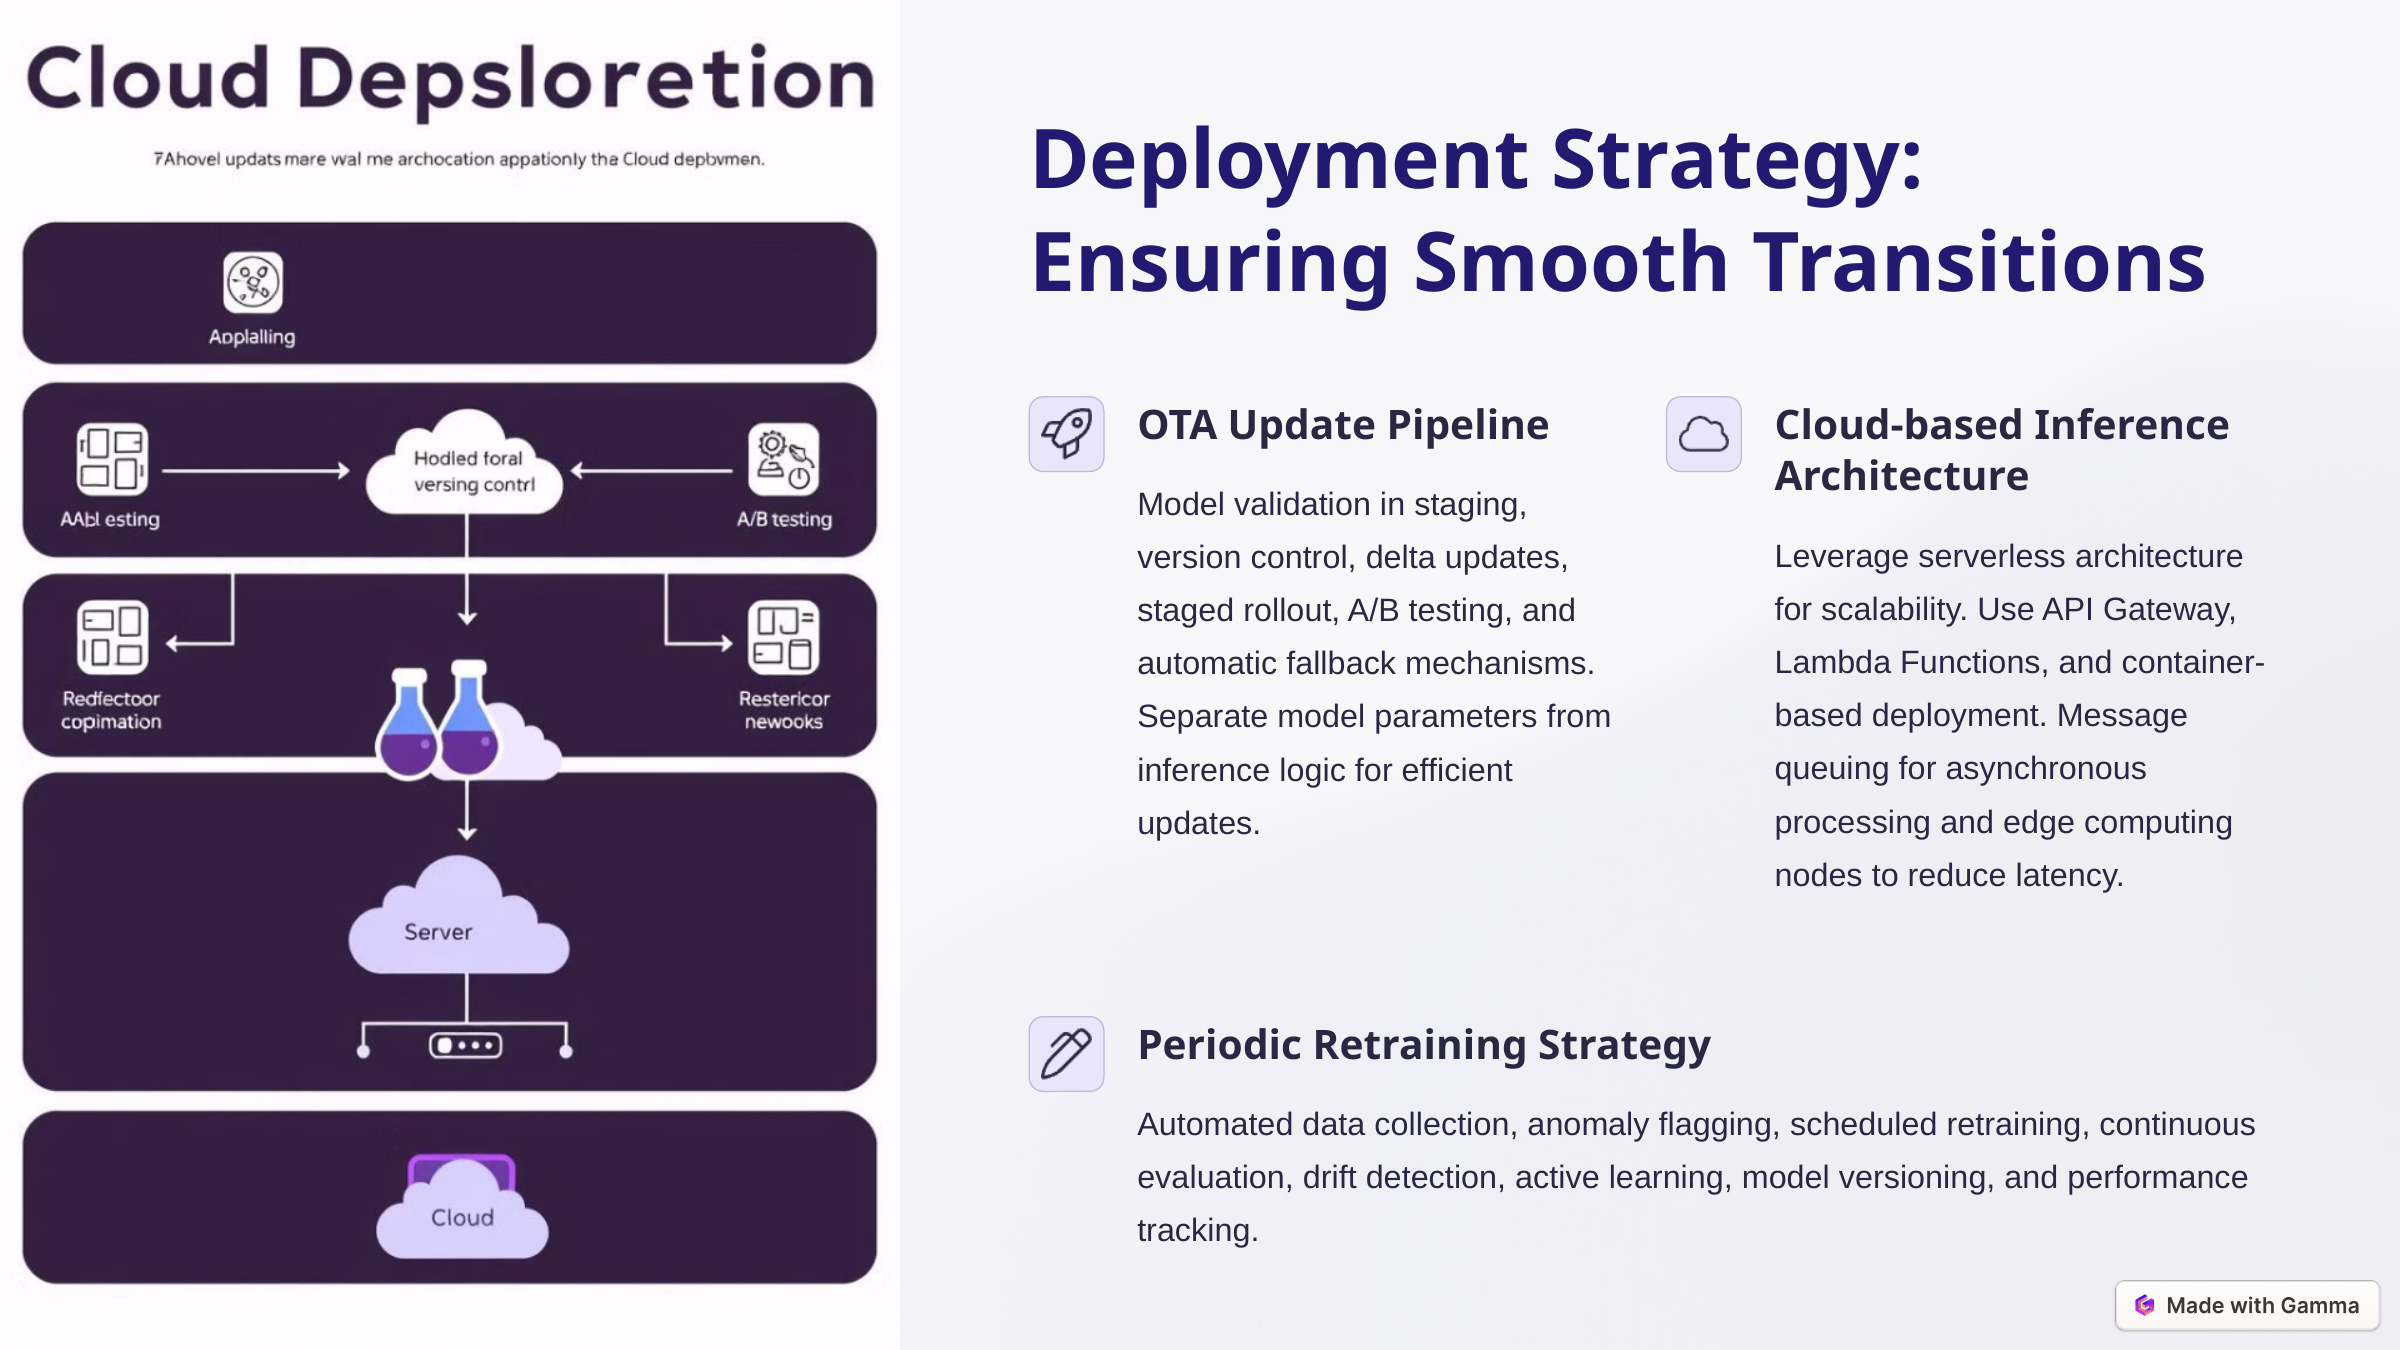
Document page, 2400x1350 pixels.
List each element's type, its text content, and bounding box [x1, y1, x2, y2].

text_box Automated data collection, anomaly flagging, scheduled retraining, continuous evaluation, drift detection, active learning, model versioning, and performance tracking. [1137, 1088, 2271, 1249]
picture [1678, 402, 1729, 466]
text_box Model validation in staging, version control, delta updates, staged rollout, A/B testing, and automatic fallback mechanisms. Separate model parameters from inference logic for efficient updates. [1137, 468, 1634, 841]
text_box Cloud-based Inference Architecture [1774, 396, 2271, 501]
picture [1041, 1022, 1092, 1086]
text_box Leverage serverless architecture for scalability. Use API Gateway, Lambda Functions, and container-based deployment. Message queuing for asynchronous processing and edge computing nodes to reduce latency. [1774, 520, 2271, 947]
text_box OTA Update Pipeline [1137, 396, 1553, 449]
picture [2106, 1271, 2389, 1339]
text_box [1029, 396, 1104, 472]
text_box Periodic Retraining Strategy [1137, 1016, 1688, 1069]
picture [0, 0, 900, 1350]
text_box [1666, 396, 1742, 472]
text_box [1029, 1016, 1104, 1092]
picture [1041, 402, 1092, 466]
text_box Deployment Strategy: Ensuring Smooth Transitions [1029, 101, 2271, 310]
